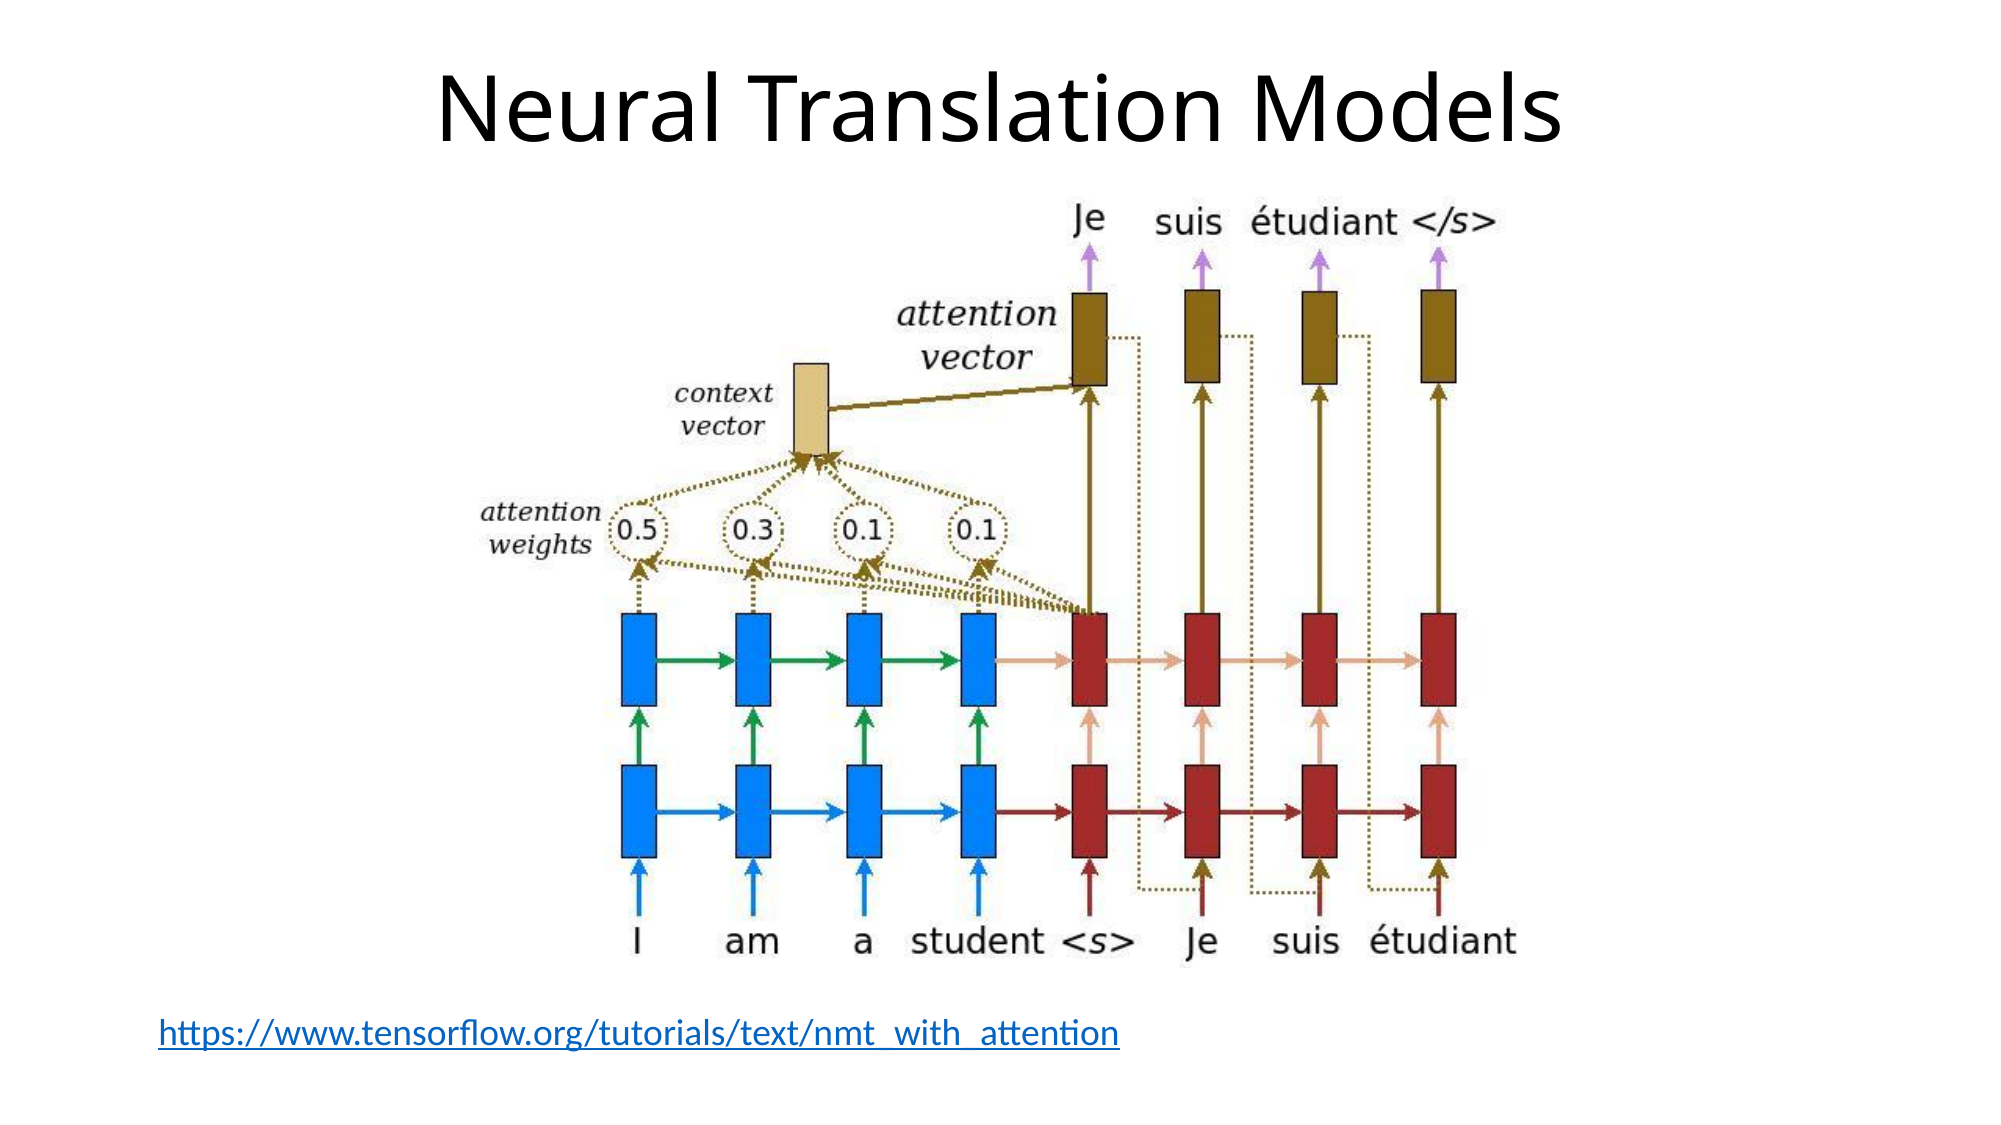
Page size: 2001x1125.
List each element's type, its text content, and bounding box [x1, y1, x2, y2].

title Neural Translation Models [137, 3, 1863, 221]
picture [479, 196, 1521, 969]
text_box https://www.tensorflow.org/tutorials/text/nmt_with_attention [143, 1000, 1136, 1061]
